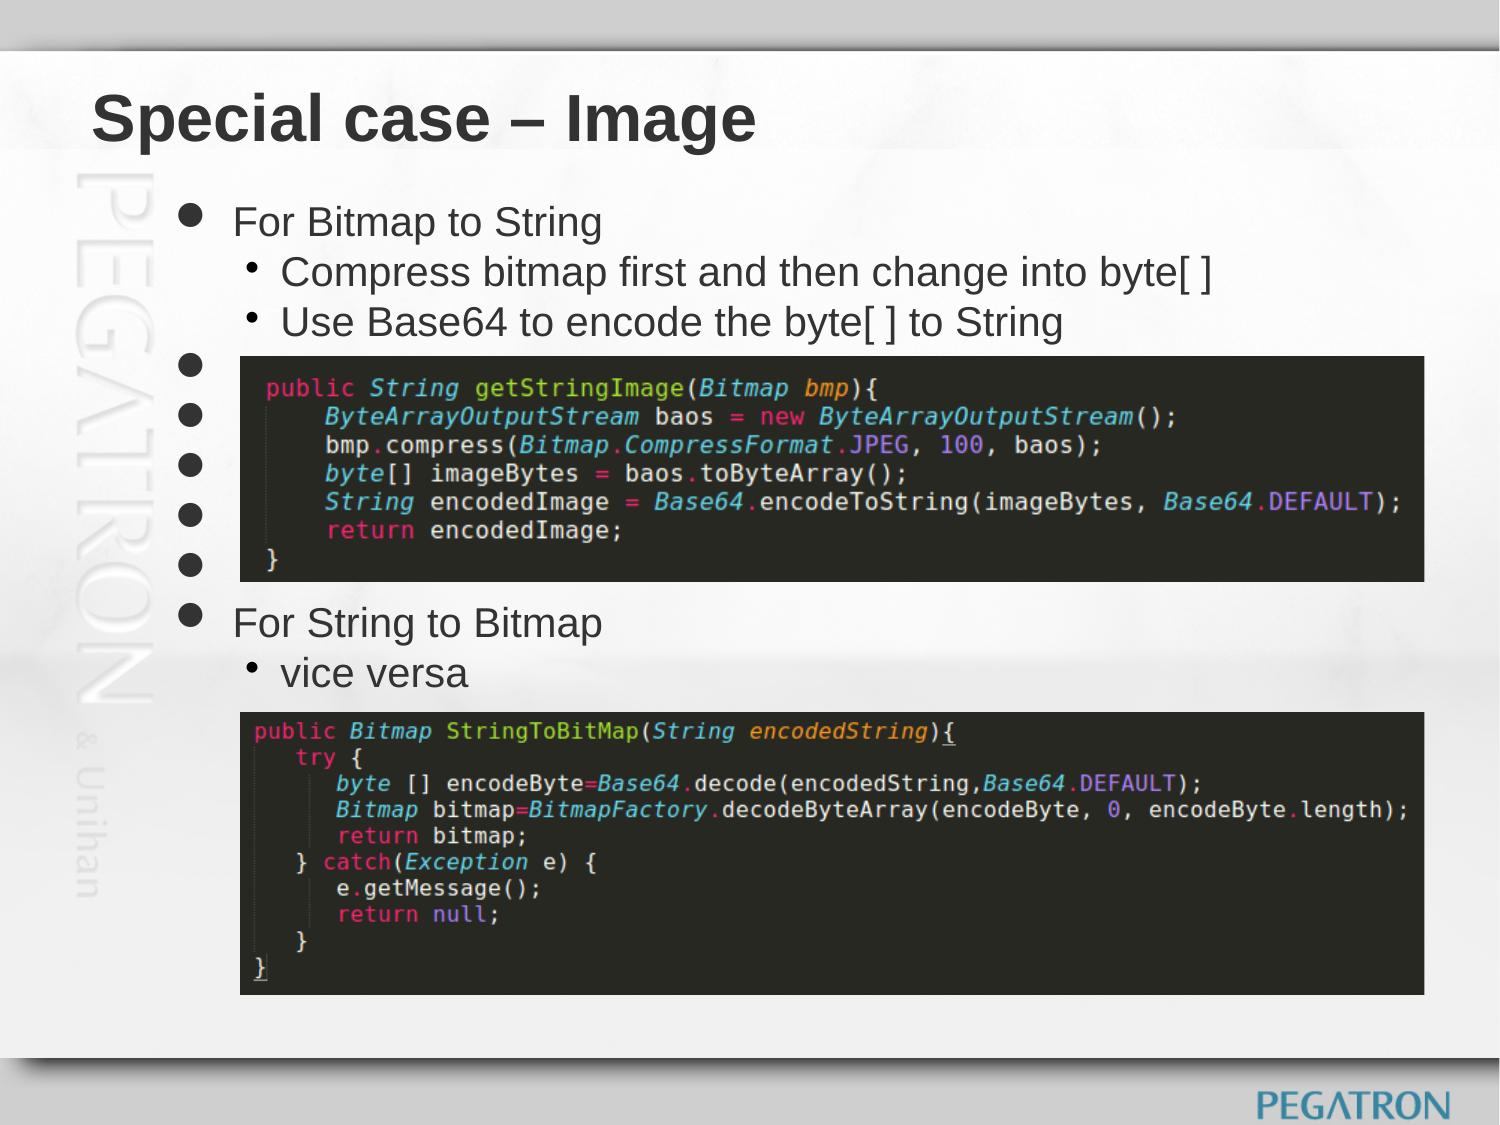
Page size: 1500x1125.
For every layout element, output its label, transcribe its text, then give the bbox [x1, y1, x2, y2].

text_box For Bitmap to String Compress bitmap first and then change into byte[ ] Use Base64 to encode the byte[ ] to String For String to Bitmap vice versa [159, 187, 1425, 1020]
picture [0, 0, 1500, 148]
picture [239, 712, 1425, 995]
picture [0, 1058, 1500, 1125]
text_box Special case – Image [76, 56, 1425, 173]
picture [239, 356, 1425, 582]
